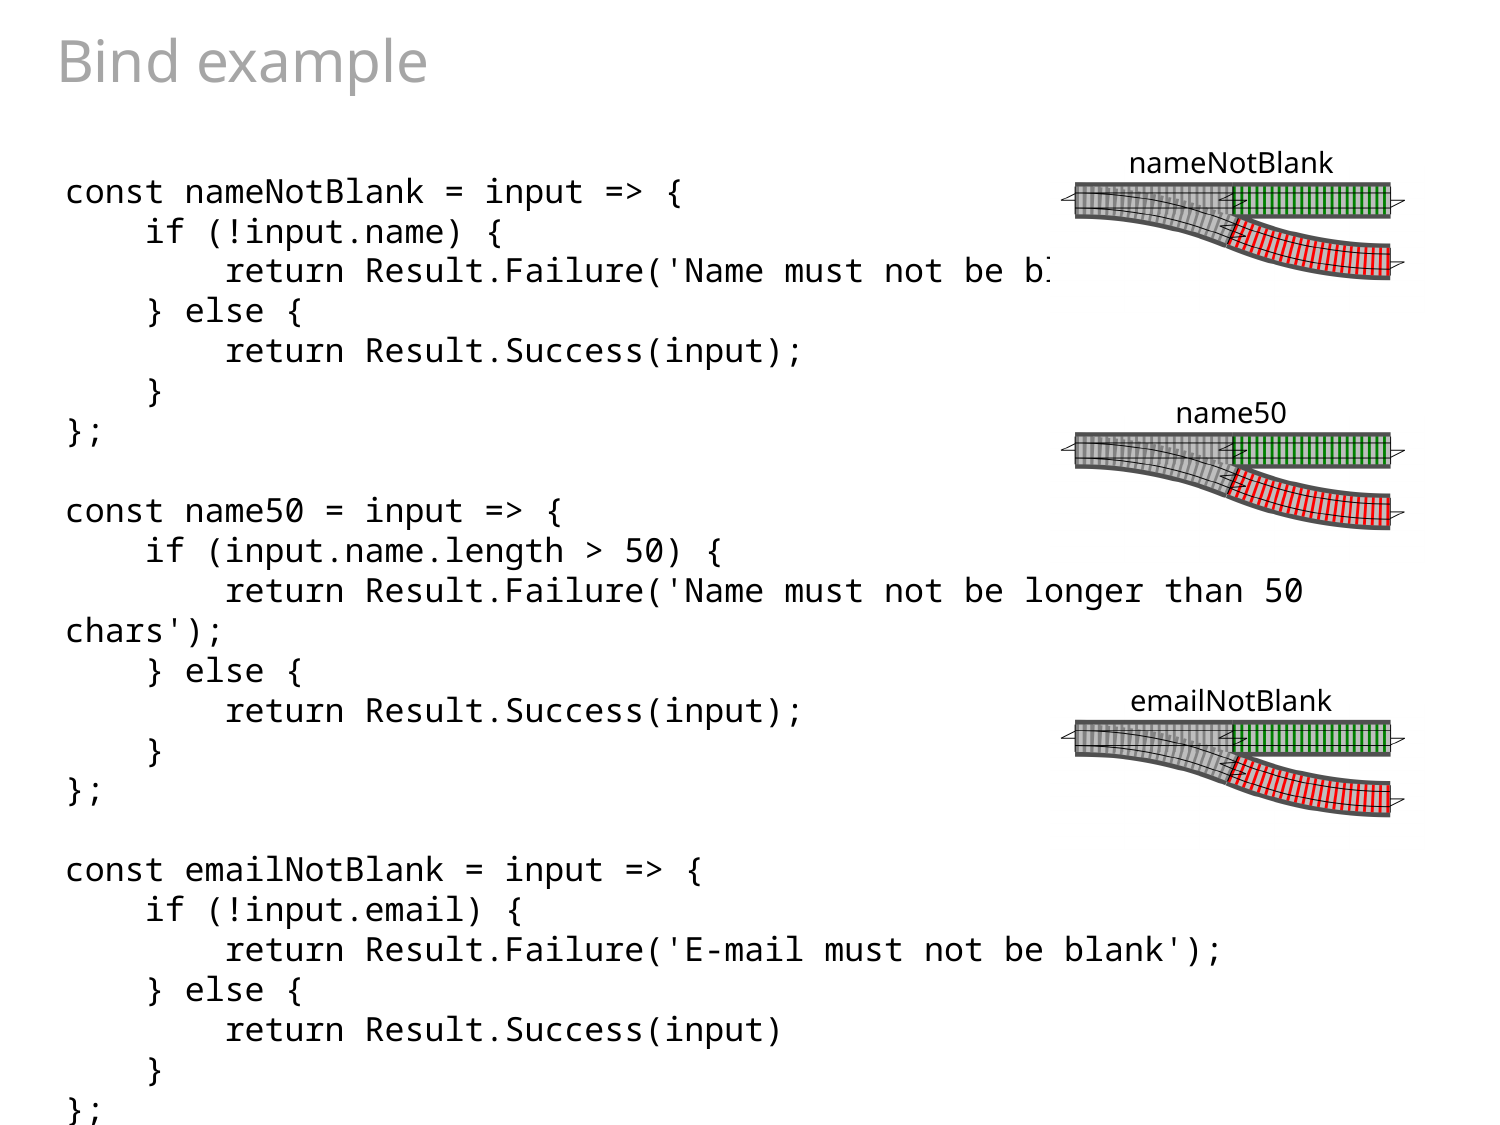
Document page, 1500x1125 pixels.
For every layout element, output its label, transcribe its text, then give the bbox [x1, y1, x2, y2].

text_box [1049, 387, 1426, 563]
text_box const nameNotBlank = input => { if (!input.name) { return Result.Failure('Name must not be blank'); } else { return Result.Success(input); } }; const name50 = input => { if (input.name.length > 50) { return Result.Failure('Name must not be longer than 50 chars'); } else { return Result.Success(input); } }; const emailNotBlank = input => { if (!input.email) { return Result.Failure('E-mail must not be blank'); } else { return Result.Success(input) } }; [50, 162, 1459, 1125]
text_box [1049, 674, 1426, 851]
title Bind example [41, 19, 1459, 100]
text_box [1049, 137, 1426, 313]
